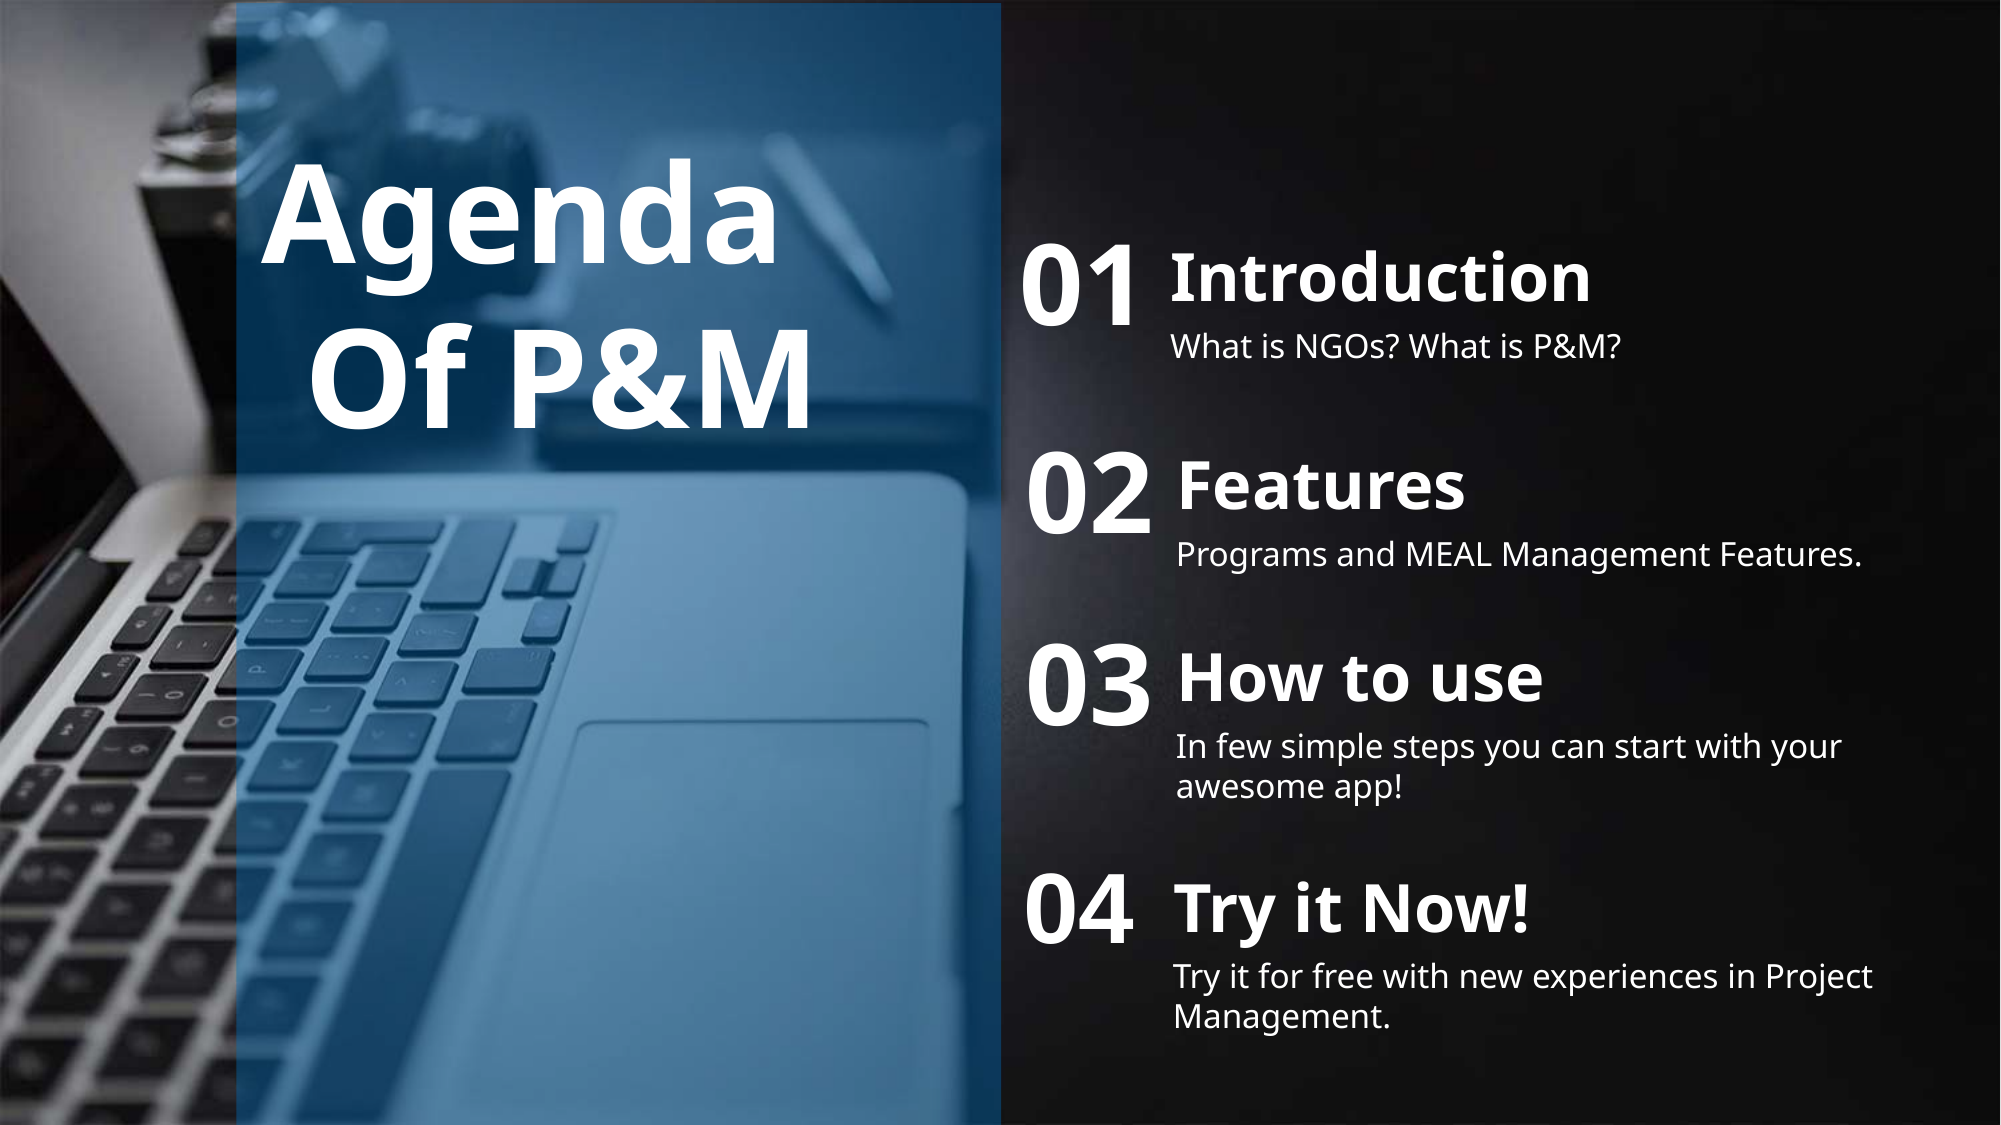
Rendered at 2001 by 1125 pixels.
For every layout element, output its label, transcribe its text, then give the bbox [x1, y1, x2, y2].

text_box 01 [995, 205, 1173, 356]
picture [0, 0, 2001, 1125]
text_box 04 [998, 836, 1160, 971]
text_box Introduction [1173, 227, 1995, 323]
text_box [235, 2, 1002, 1125]
text_box Agenda Of P&M [223, 118, 836, 464]
text_box In few simple steps you can start with your awesome app! [1161, 723, 2000, 813]
text_box Programs and MEAL Management Features. [1161, 531, 2000, 581]
text_box Try it Now! [1160, 858, 1998, 953]
text_box 03 [1001, 605, 1179, 756]
text_box Try it for free with new experiences in Project Management. [1158, 948, 2000, 1043]
text_box How to use [1179, 627, 2000, 723]
text_box 02 [1001, 413, 1179, 564]
text_box Features [1179, 435, 2000, 531]
text_box What is NGOs? What is P&M? [1155, 317, 1998, 373]
